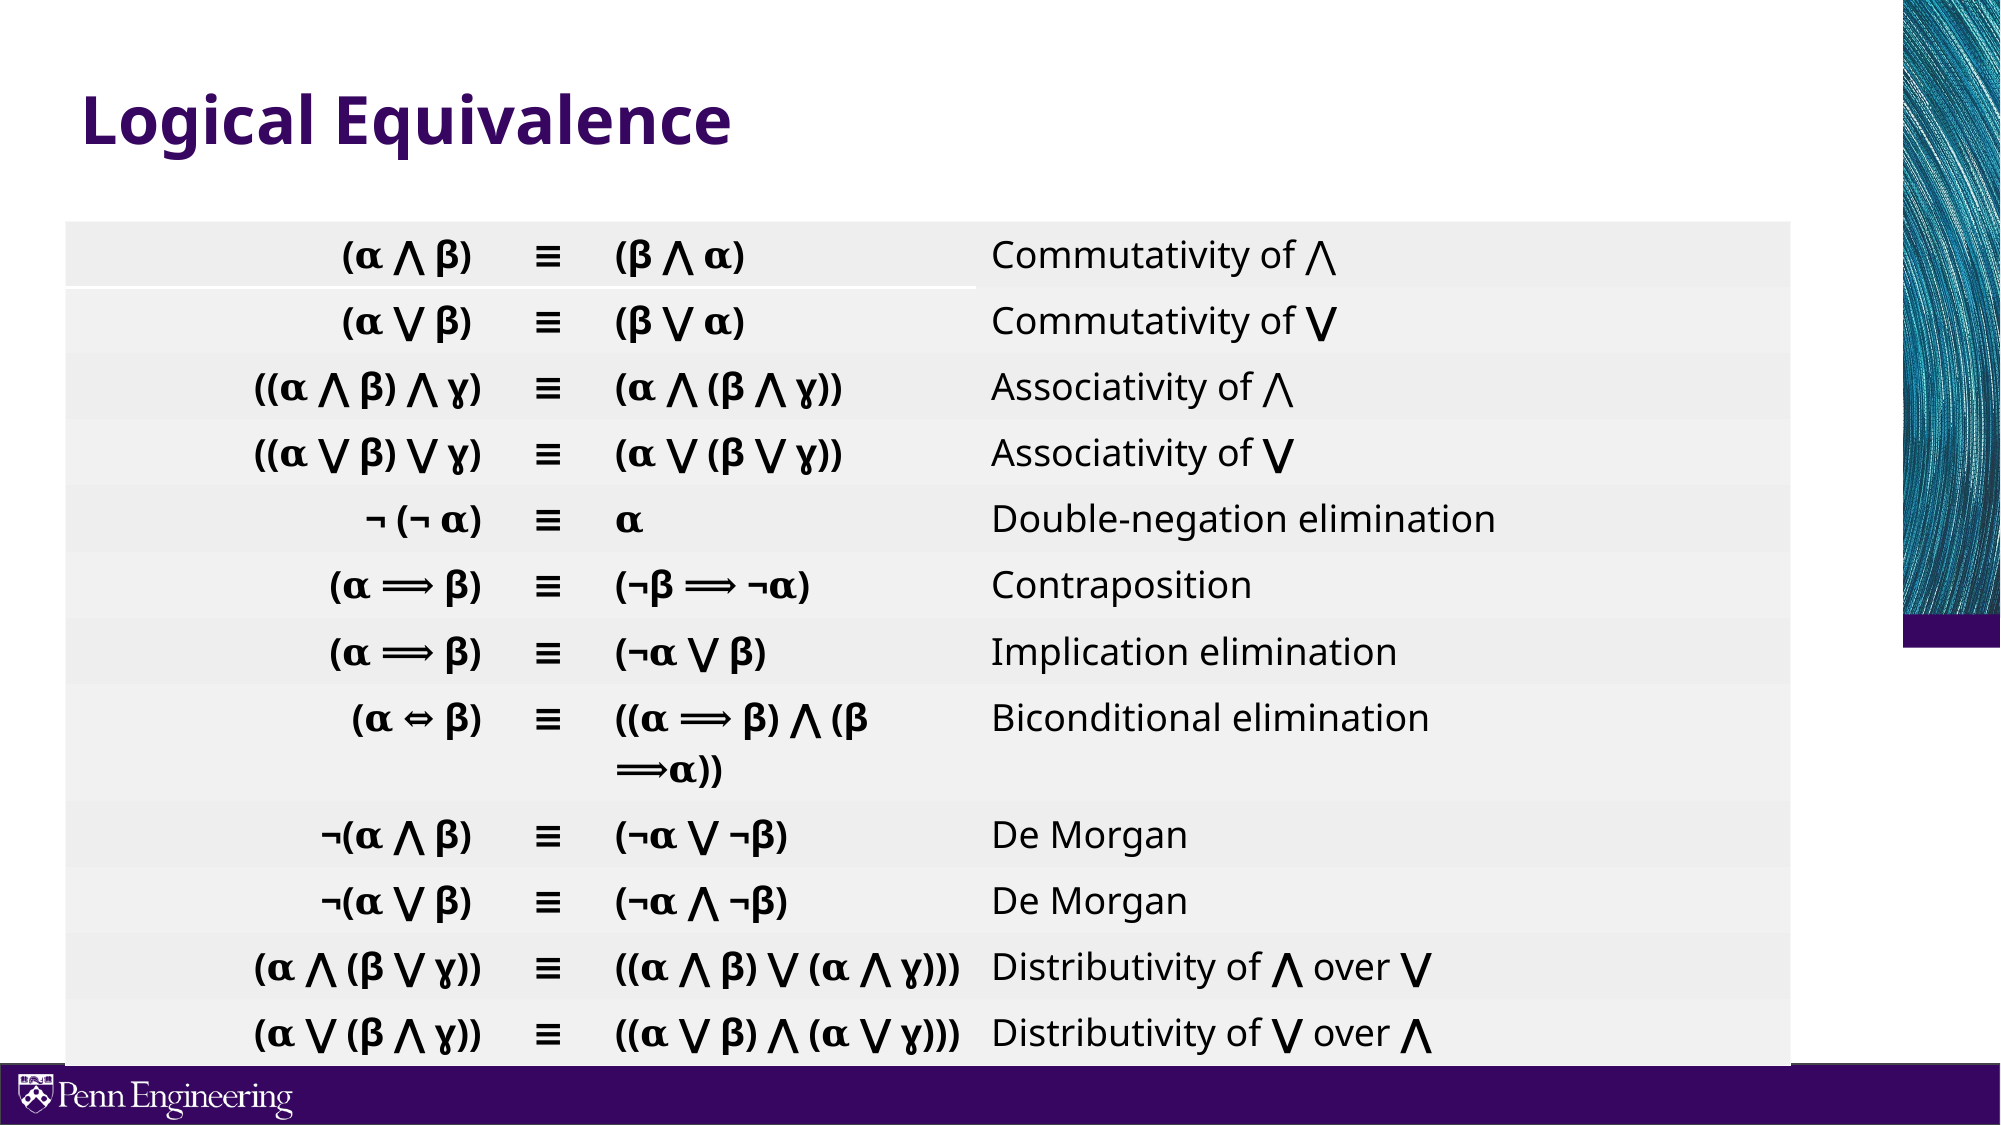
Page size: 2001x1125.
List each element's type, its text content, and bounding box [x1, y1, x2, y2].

picture [1903, 374, 1908, 384]
table_cell Distributivity of ⋀ over ⋁ [976, 933, 1790, 999]
picture [1949, 13, 1955, 20]
table_cell De Morgan [976, 867, 1790, 933]
table_cell ≡ [497, 419, 600, 485]
table_cell Implication elimination [976, 618, 1790, 684]
table_cell ≡ [497, 867, 600, 933]
picture [1989, 0, 2001, 13]
table_cell De Morgan [976, 801, 1790, 867]
table_cell (𝛂 ⋁ (β ⋁ ɣ)) [600, 419, 976, 485]
table_cell (𝛂 ⇔ β) [66, 684, 497, 801]
table_cell ((𝛂 ⟹ β) ⋀ (β ⟹𝛂)) [600, 684, 976, 801]
table_cell Biconditional elimination [976, 684, 1790, 801]
picture [1962, 39, 1970, 47]
table_cell (𝛂 ⋀ (β ⋁ ɣ)) [66, 933, 497, 999]
table_cell ¬ (¬ 𝛂) [66, 485, 497, 552]
table_cell ((𝛂 ⋁ β) ⋀ (𝛂 ⋁ ɣ))) [600, 999, 976, 1065]
table_header Commutativity of ⋀ [976, 222, 1790, 287]
title Logical Equivalence [65, 59, 1863, 187]
table_header (β ⋀ 𝛂) [600, 222, 976, 286]
table_cell Contraposition [976, 552, 1790, 618]
picture [1903, 341, 1915, 350]
table_cell ≡ [497, 552, 600, 618]
table_cell Associativity of ⋁ [976, 419, 1790, 485]
table_cell ((𝛂 ⋁ β) ⋁ ɣ) [66, 419, 497, 485]
table_cell ≡ [497, 684, 600, 801]
table_cell ((𝛂 ⋀ β) ⋀ ɣ) [66, 353, 497, 419]
table_cell (𝛂 ⟹ β) [66, 618, 497, 684]
table_cell ¬(𝛂 ⋁ β) [66, 867, 497, 933]
table_header (𝛂 ⋀ β) [66, 222, 497, 286]
table_cell (¬𝛂 ⋀ ¬β) [600, 867, 976, 933]
table_cell (𝛂 ⋀ (β ⋀ ɣ)) [600, 353, 976, 419]
picture [1903, 523, 1914, 546]
picture [1913, 321, 1917, 333]
picture [1916, 342, 1921, 352]
picture [1971, 53, 1979, 64]
table_cell (¬𝛂 ⋁ ¬β) [600, 801, 976, 867]
table_cell (¬𝛂 ⋁ β) [600, 618, 976, 684]
table_cell ≡ [497, 289, 600, 353]
picture [1903, 0, 2001, 618]
picture [8, 1066, 301, 1123]
table_cell ≡ [497, 999, 600, 1065]
picture [1903, 310, 1915, 339]
table_cell ≡ [497, 618, 600, 684]
table_cell 𝛂 [600, 485, 976, 552]
table_cell ≡ [497, 801, 600, 867]
table_cell ≡ [497, 485, 600, 552]
table_cell ≡ [497, 353, 600, 419]
table_cell (β ⋁ 𝛂) [600, 289, 976, 353]
table_cell ≡ [497, 933, 600, 999]
table_cell (𝛂 ⋁ β) [66, 289, 497, 353]
table_cell ¬(𝛂 ⋀ β) [66, 801, 497, 867]
table_cell (¬β ⟹ ¬𝛂) [600, 552, 976, 618]
table_header ≡ [497, 222, 600, 286]
table_cell (𝛂 ⟹ β) [66, 552, 497, 618]
table_cell Double-negation elimination [976, 485, 1790, 552]
table_cell (𝛂 ⋁ (β ⋀ ɣ)) [66, 999, 497, 1065]
table_cell Distributivity of ⋁ over ⋀ [976, 999, 1790, 1065]
table_cell ((𝛂 ⋀ β) ⋁ (𝛂 ⋀ ɣ))) [600, 933, 976, 999]
table_cell Associativity of ⋀ [976, 353, 1790, 419]
picture [1908, 277, 1920, 293]
table_cell Commutativity of ⋁ [976, 287, 1790, 353]
picture [1906, 362, 1912, 370]
